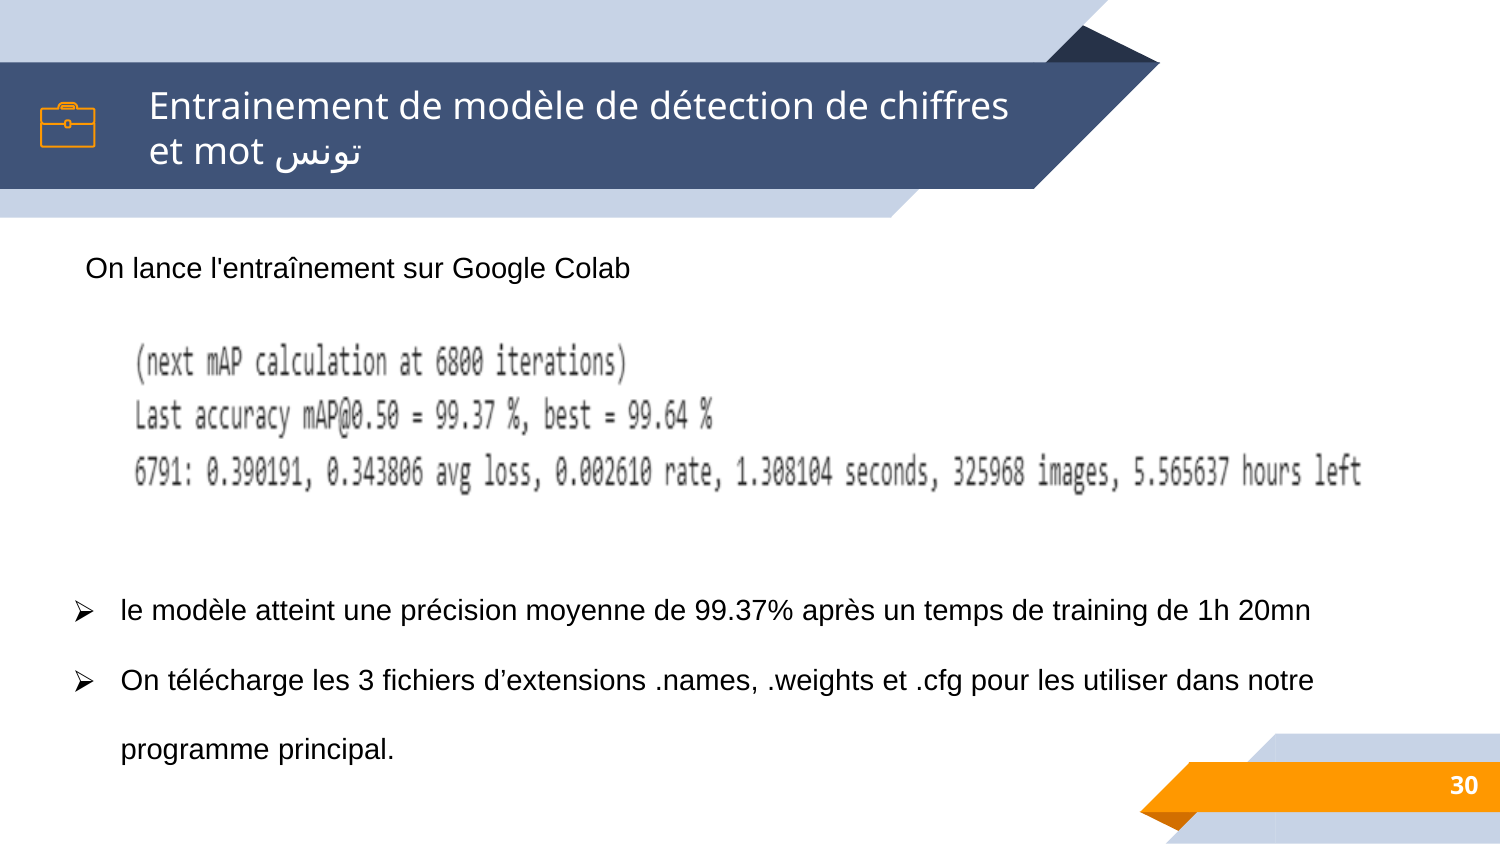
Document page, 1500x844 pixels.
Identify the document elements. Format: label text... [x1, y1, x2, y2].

slide_number ‹#› [1348, 760, 1494, 813]
text_box On lance l'entraînement sur Google Colab [70, 241, 1395, 292]
title Entrainement de modèle de détection de chiffres et mot تونس [133, 64, 1035, 190]
text_box le modèle atteint une précision moyenne de 99.37% après un temps de training de 1h 20mn On télécharge les 3 fichiers d’extensions .names, .weights et .cfg pour les utiliser dans notre programme principal. [58, 548, 1348, 844]
picture [110, 329, 1369, 506]
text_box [40, 102, 95, 147]
